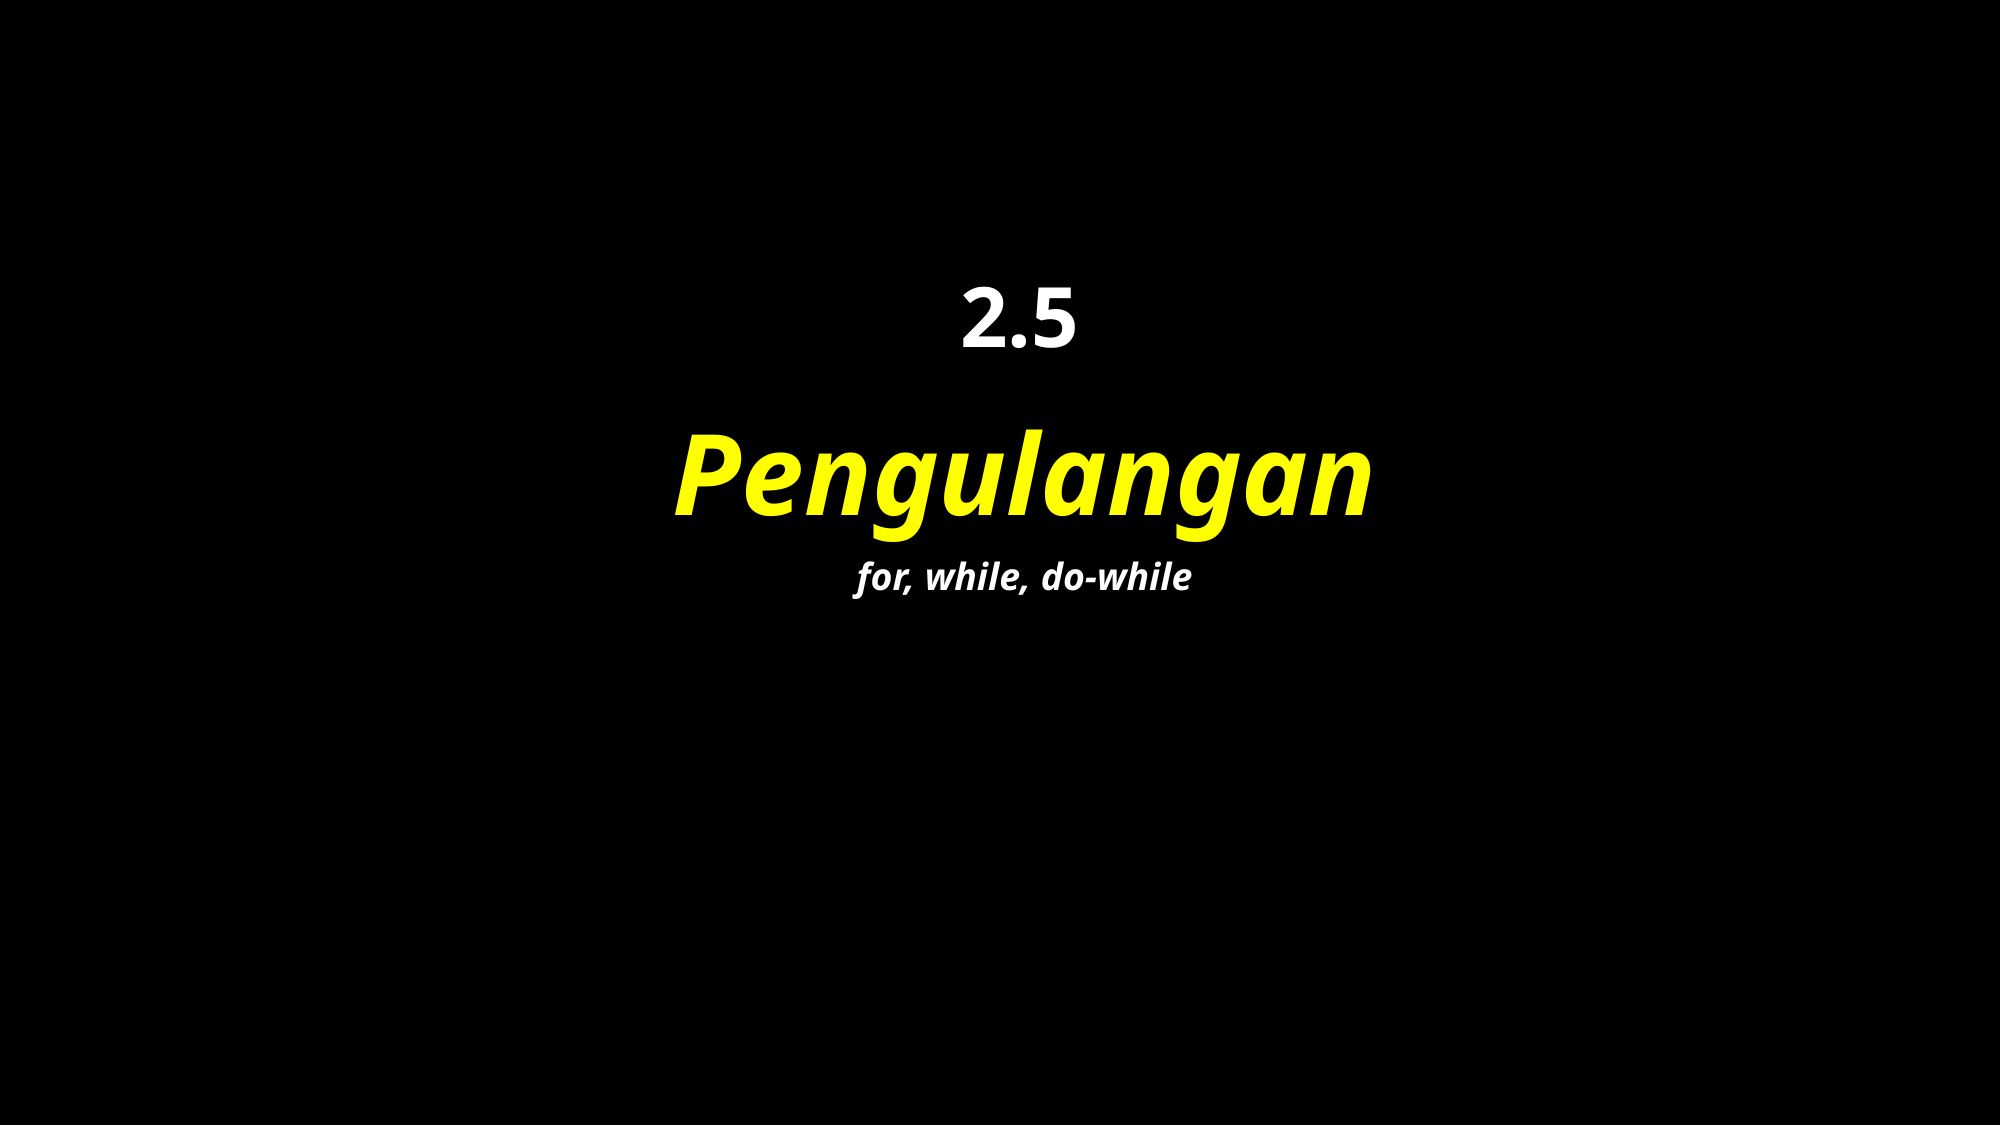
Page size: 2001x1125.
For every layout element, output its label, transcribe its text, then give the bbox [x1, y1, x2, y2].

subtitle Pengulangan [173, 410, 1877, 967]
text_box for, while, do-while [402, 545, 1648, 606]
title 2.5 [269, 202, 1770, 374]
